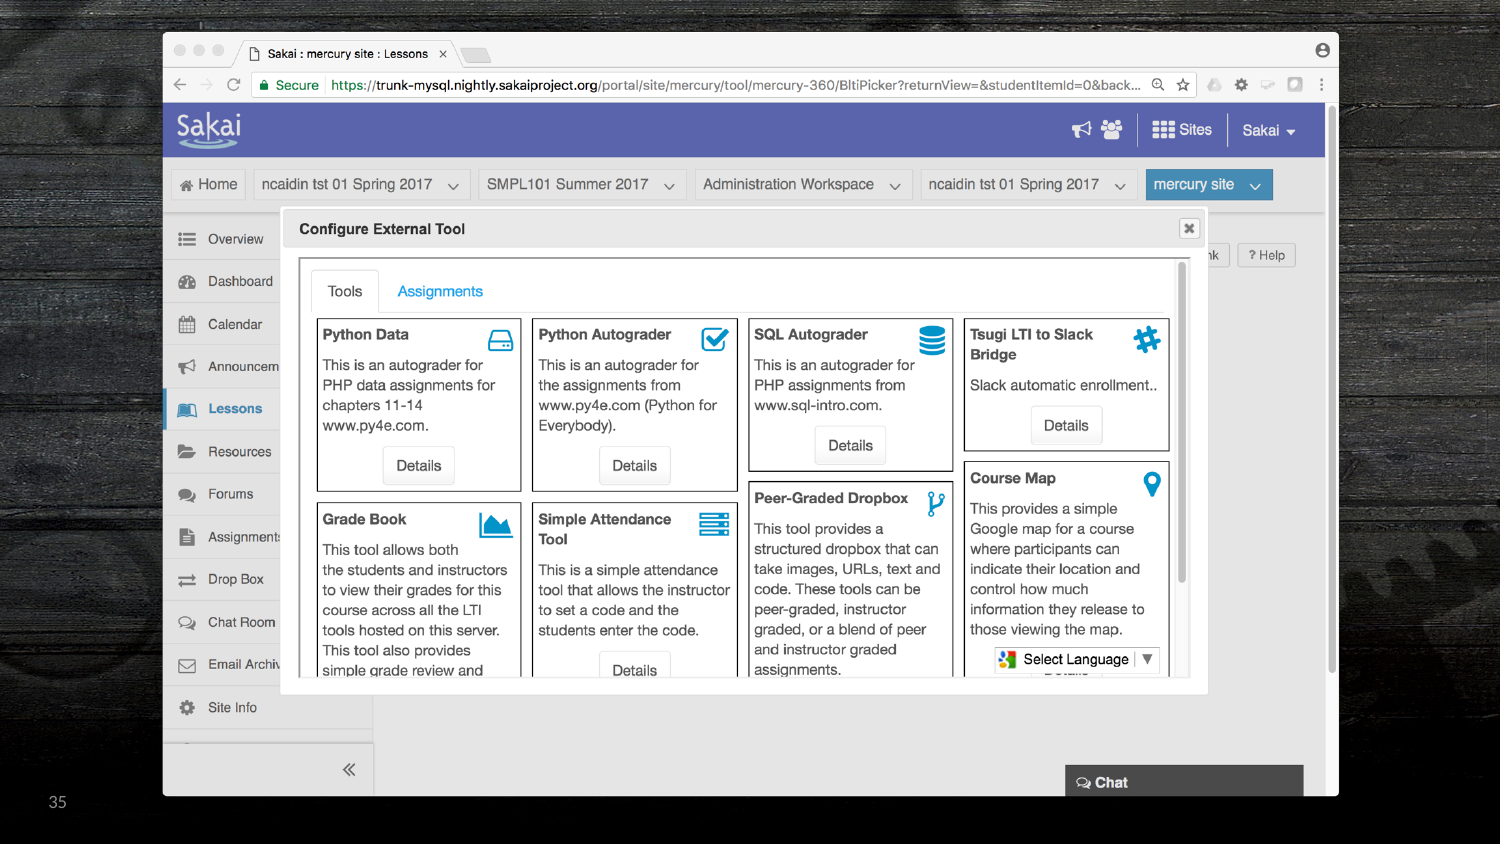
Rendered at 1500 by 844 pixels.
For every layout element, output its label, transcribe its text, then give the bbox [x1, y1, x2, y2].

slide_number 35 [11, 775, 83, 827]
picture [0, 0, 1500, 844]
